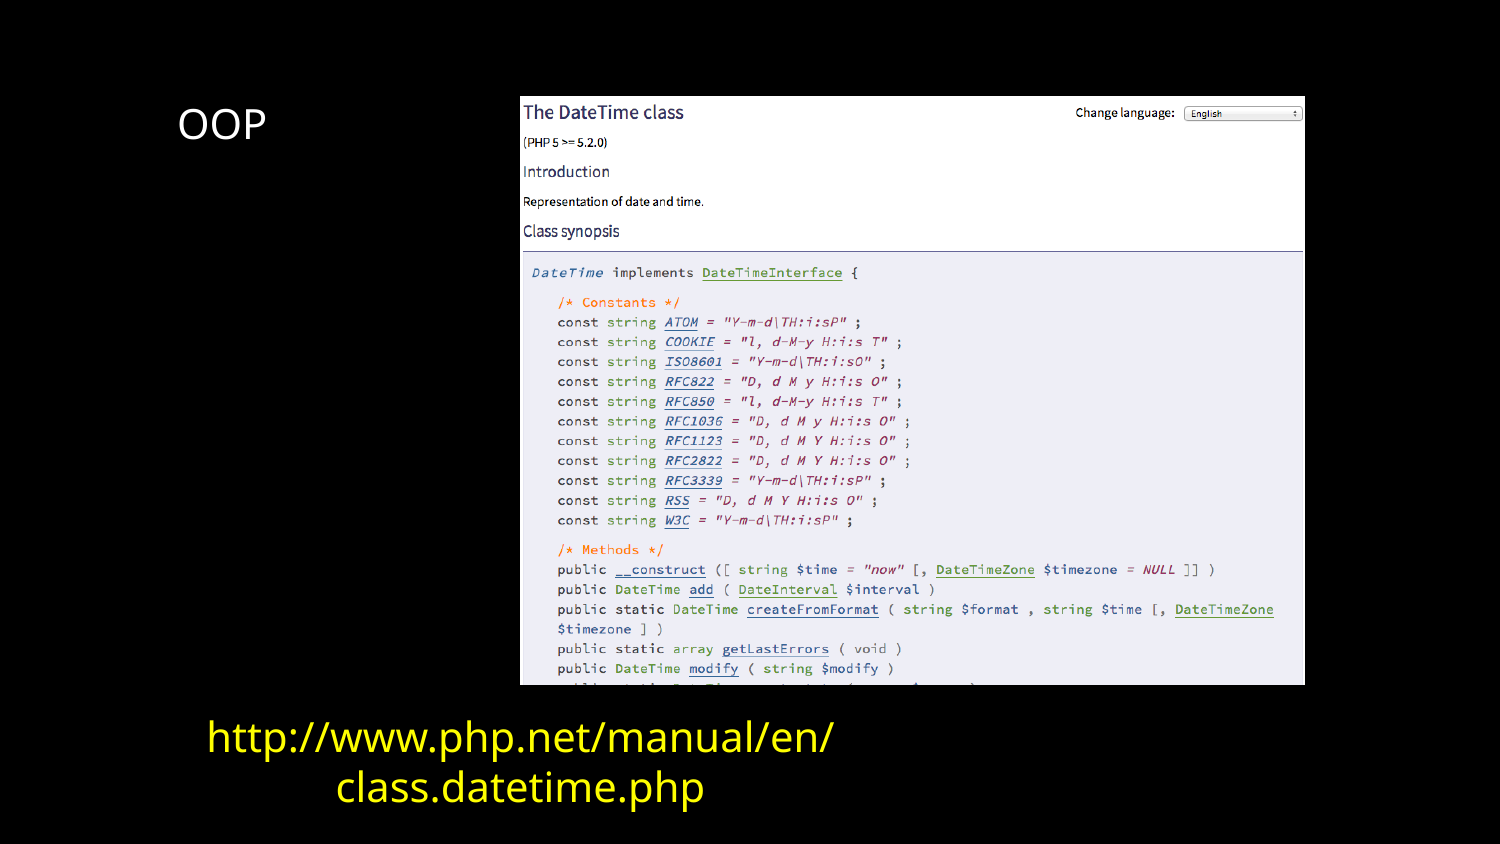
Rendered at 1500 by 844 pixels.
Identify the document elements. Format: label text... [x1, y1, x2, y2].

text_box http://www.php.net/manual/en/class.datetime.php [87, 710, 954, 811]
text_box OOP [174, 97, 270, 149]
picture [520, 96, 1306, 685]
